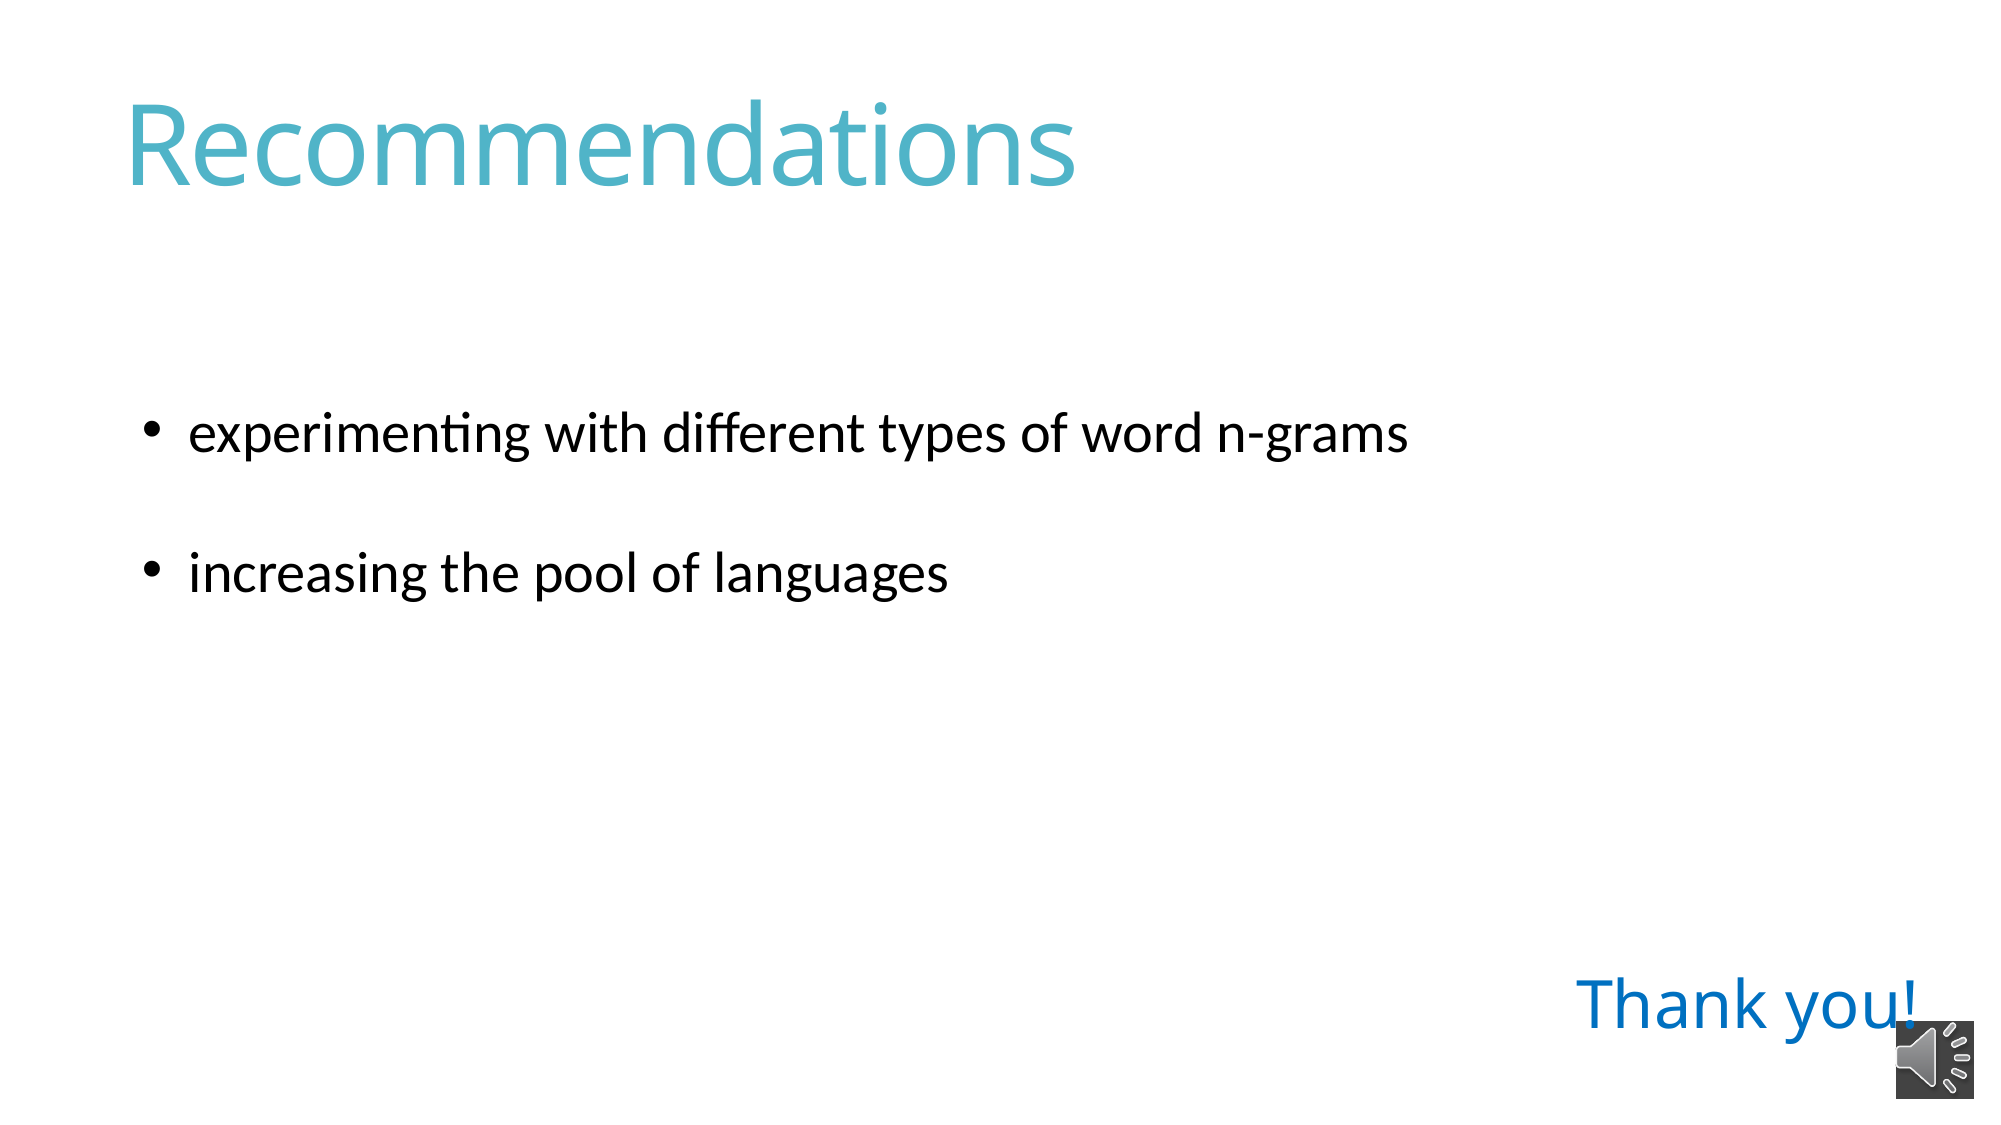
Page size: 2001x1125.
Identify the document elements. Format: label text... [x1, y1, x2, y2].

picture [1894, 1019, 1976, 1101]
text_box experimenting with different types of word n-grams increasing the pool of languages [127, 386, 1630, 656]
text_box Recommendations [107, 85, 1725, 259]
text_box Thank you! [1561, 954, 2000, 1050]
